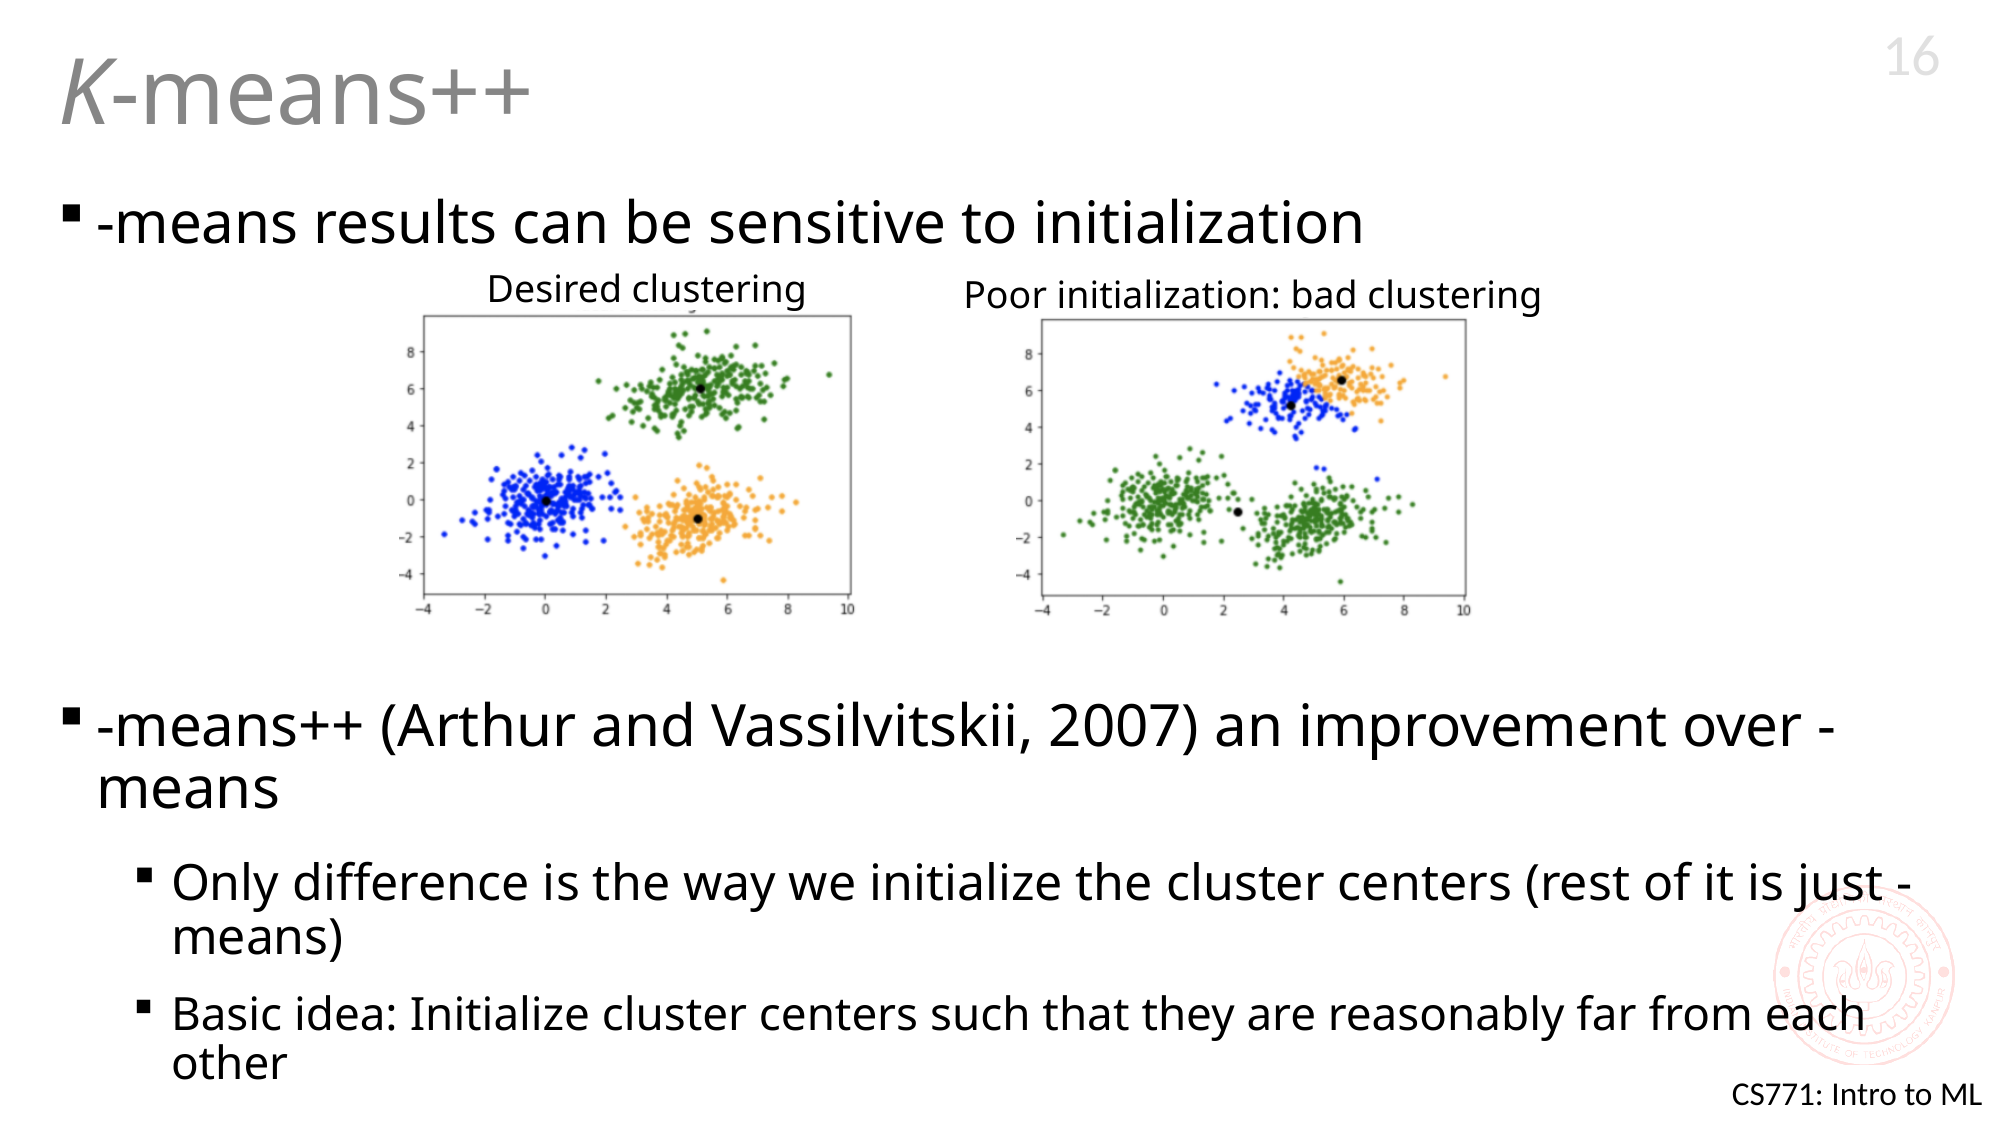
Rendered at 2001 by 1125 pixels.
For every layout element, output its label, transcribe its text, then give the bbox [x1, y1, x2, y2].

slide_number 16 [1857, 22, 1957, 83]
picture [399, 310, 863, 621]
text_box Poor initialization: bad clustering [948, 263, 1558, 324]
picture [1016, 317, 1480, 621]
text_box Desired clustering [471, 257, 822, 310]
title K-means++ [43, 27, 1970, 163]
